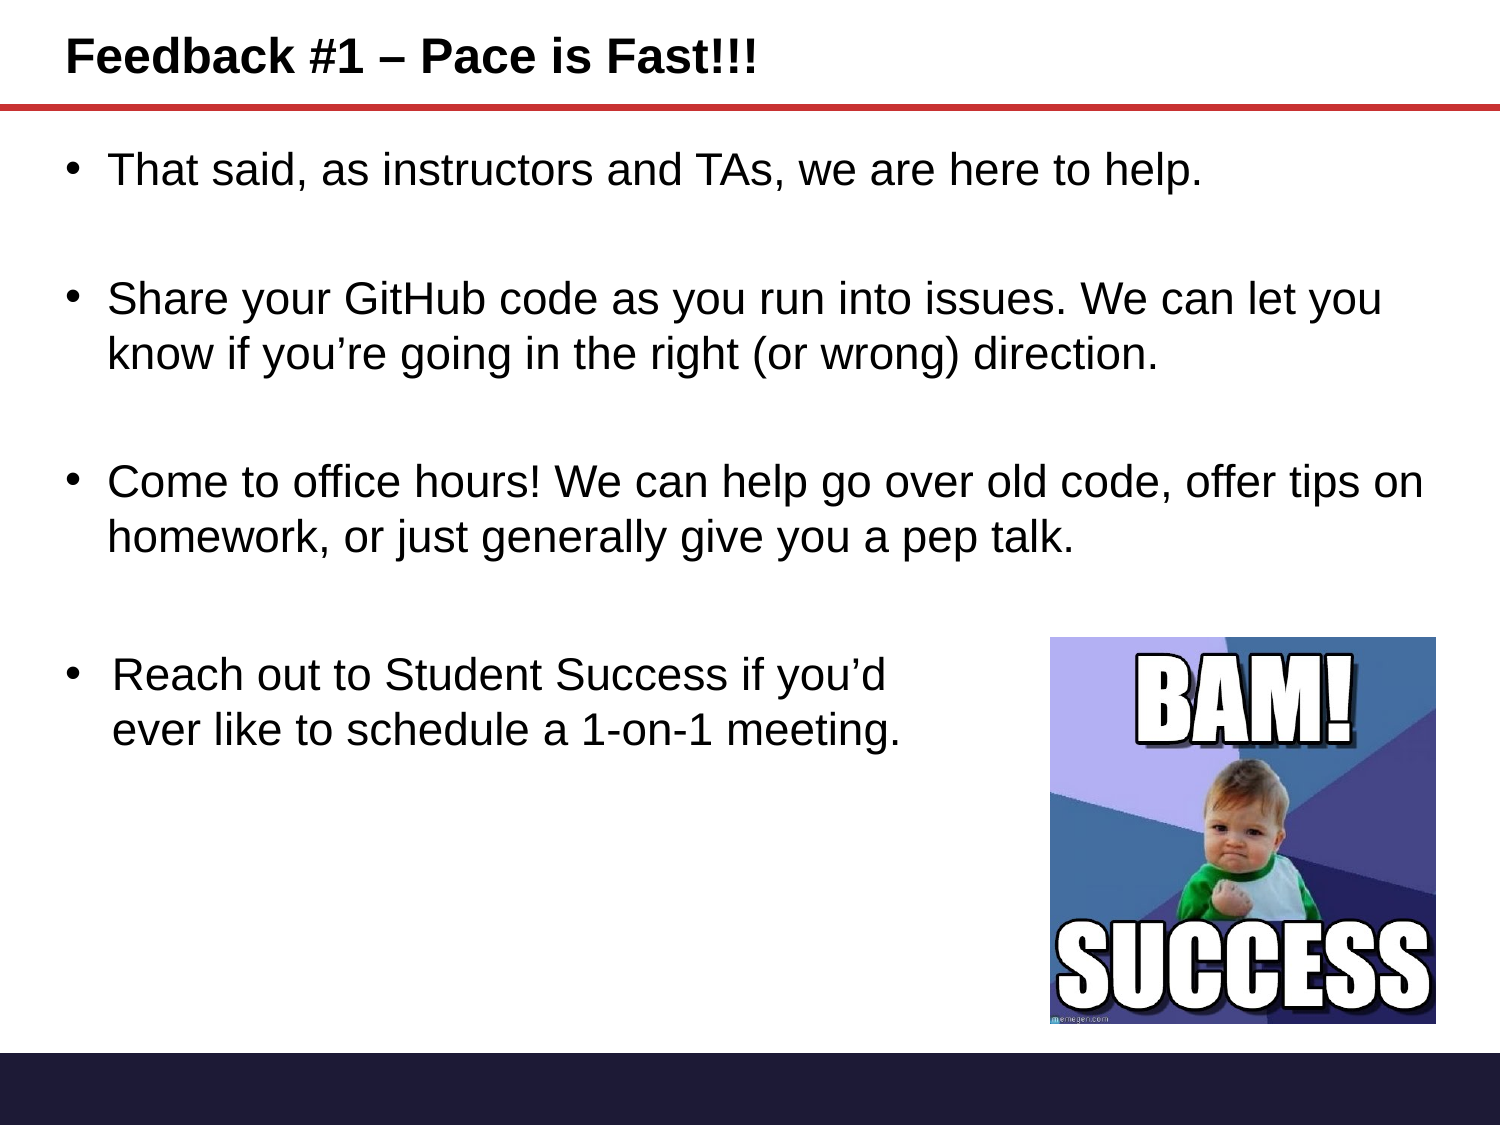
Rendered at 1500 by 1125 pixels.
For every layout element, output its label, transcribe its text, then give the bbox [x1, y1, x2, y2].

text_box Feedback #1 – Pace is Fast!!! [50, 16, 1150, 92]
text_box That said, as instructors and TAs, we are here to help. Share your GitHub code as you run into issues. We can let you know if you’re going in the right (or wrong) direction. Come to office hours! We can help go over old code, offer tips on homework, or just generally give you a pep talk. [49, 125, 1484, 1035]
text_box Reach out to Student Success if you’d ever like to schedule a 1-on-1 meeting. [50, 637, 1002, 764]
picture [1049, 637, 1437, 1024]
